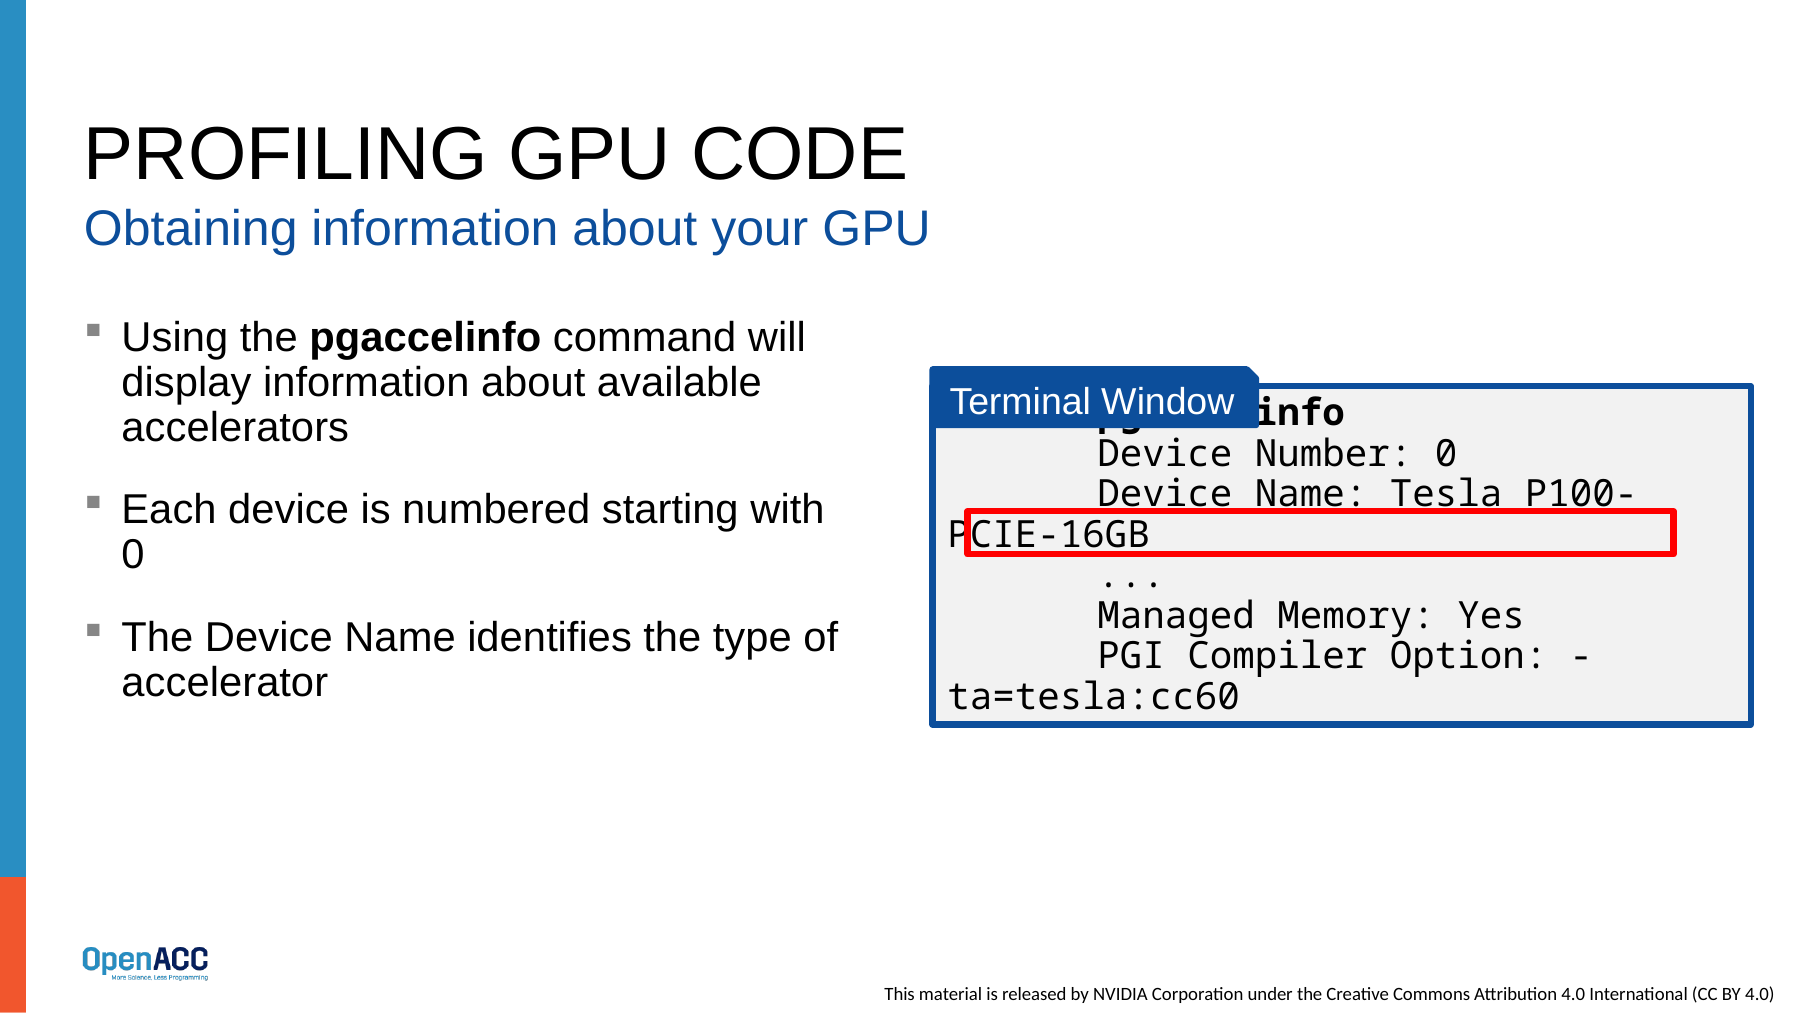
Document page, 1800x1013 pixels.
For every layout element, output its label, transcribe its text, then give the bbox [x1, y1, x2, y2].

list Using the pgaccelinfo command will display information about available accelerators Each device is numbered starting with 0 The Device Name identifies the type of accelerator [68, 307, 873, 918]
text_box $ pgaccelinfo Device Number: 0 Device Name: Tesla P100-PCIE-16GB ... Managed Memory: Yes PGI Compiler Option: -ta=tesla:cc60 [931, 384, 1753, 727]
text_box Terminal Window [930, 367, 1259, 428]
text_box [966, 509, 1676, 556]
title Profiling gpu code [68, 106, 1706, 194]
list Obtaining information about your GPU [68, 194, 1706, 282]
picture [81, 946, 208, 981]
